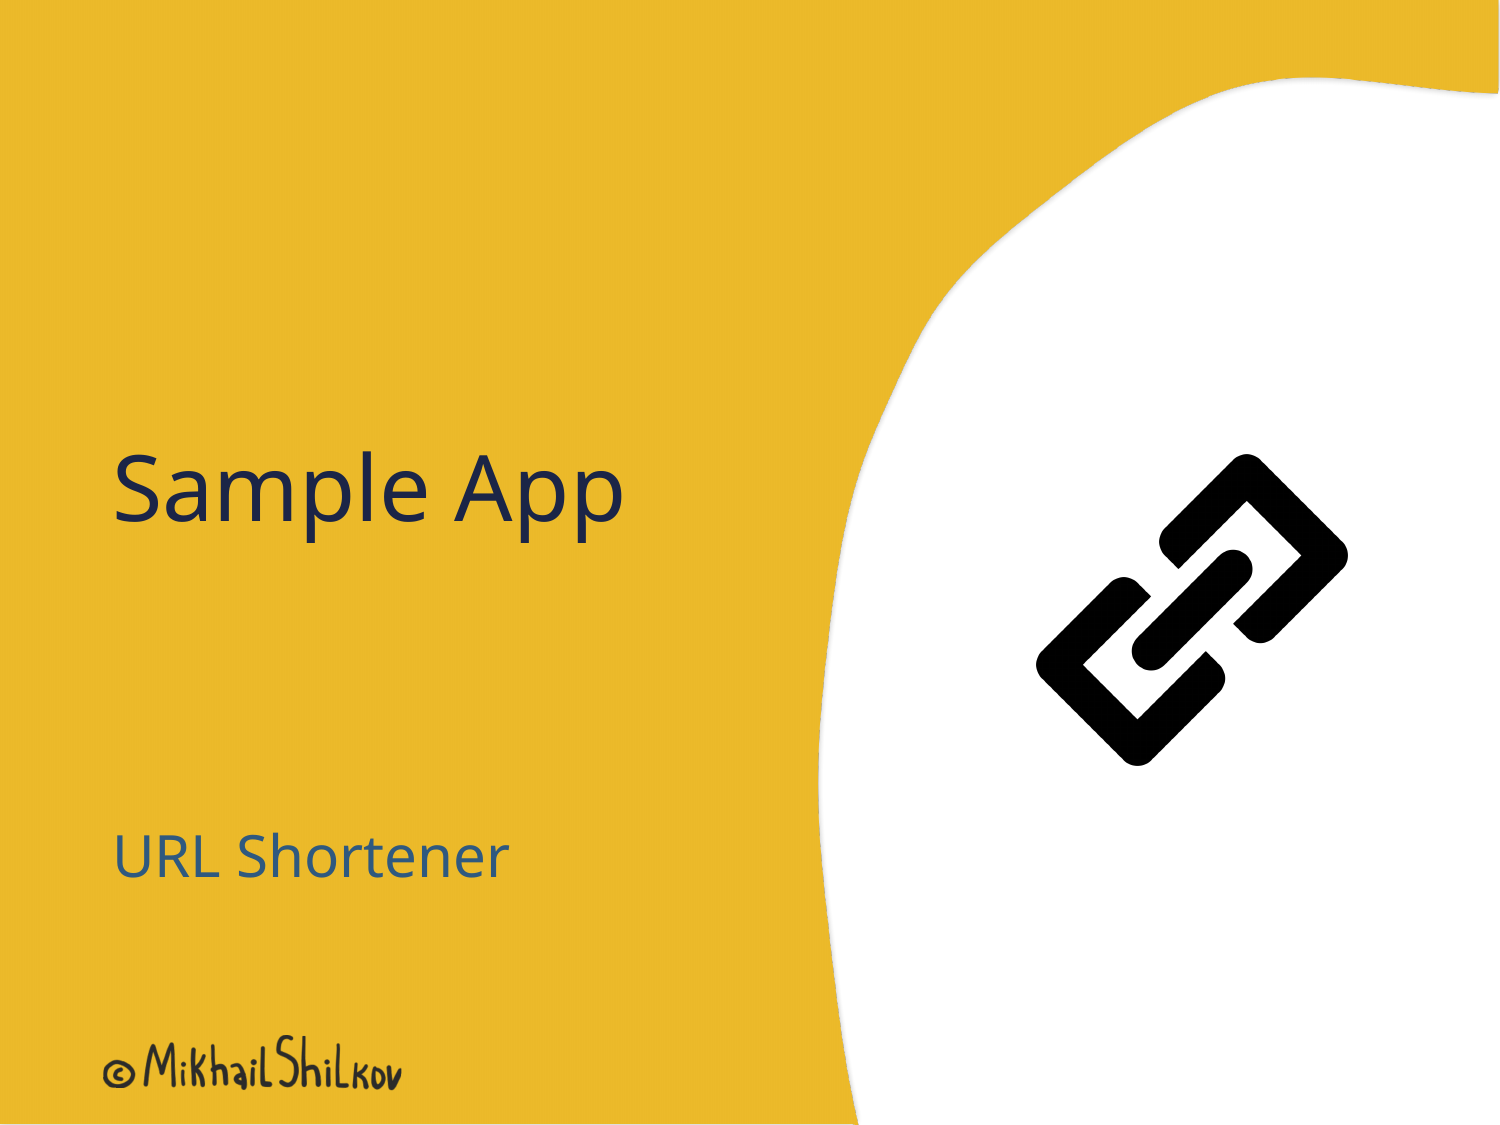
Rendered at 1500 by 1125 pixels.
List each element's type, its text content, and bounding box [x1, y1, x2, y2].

list URL Shortener [97, 819, 785, 942]
title Sample App [97, 185, 785, 799]
picture [0, 0, 1500, 1125]
